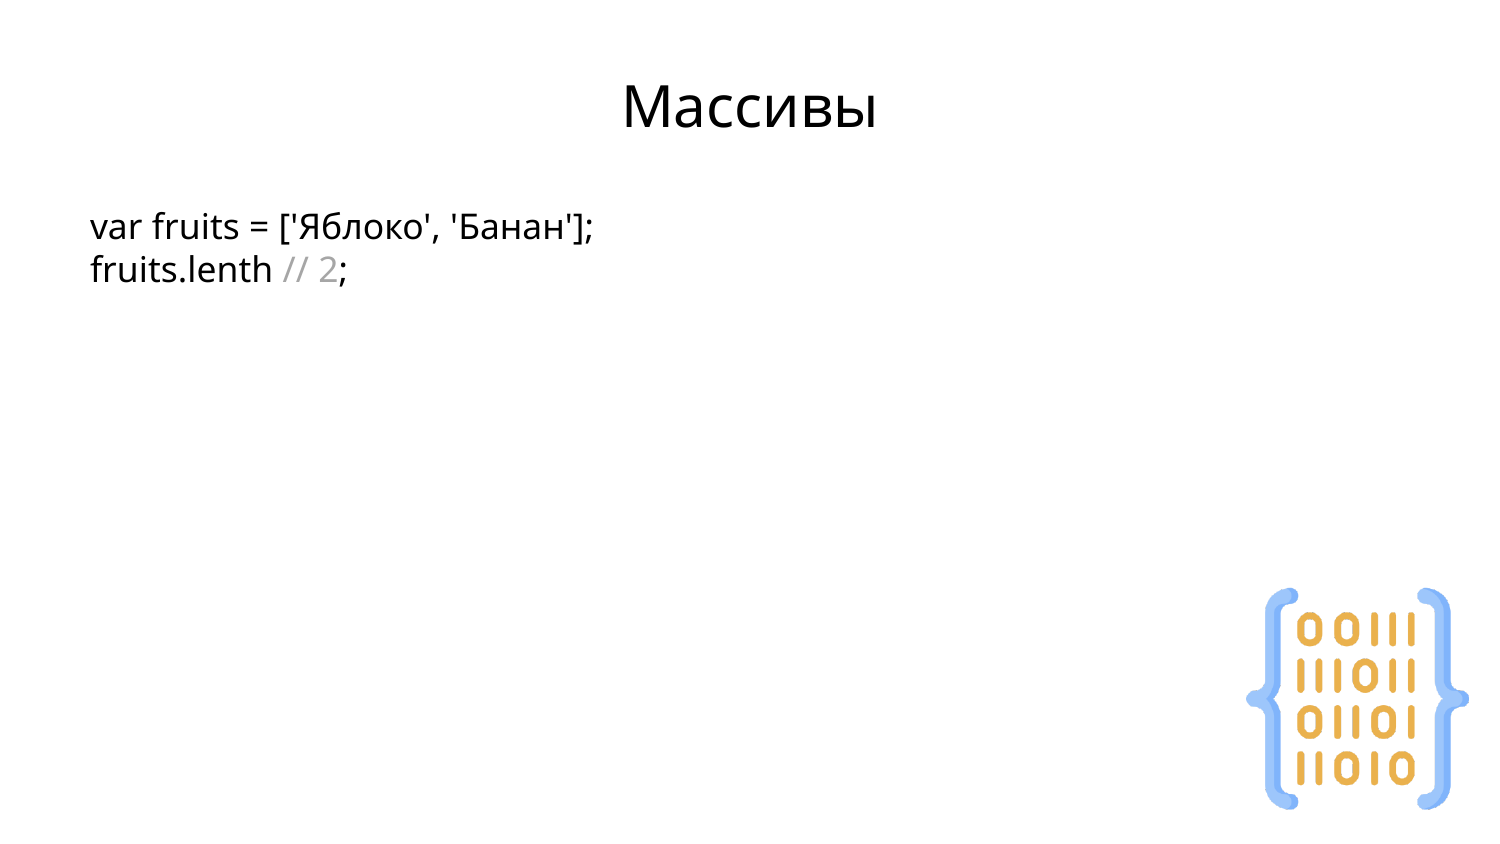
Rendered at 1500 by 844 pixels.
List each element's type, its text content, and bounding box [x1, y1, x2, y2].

title Массивы [75, 33, 1425, 175]
list var fruits = ['Яблоко', 'Банан']; fruits.lenth // 2; [75, 196, 963, 754]
picture [1245, 586, 1470, 811]
